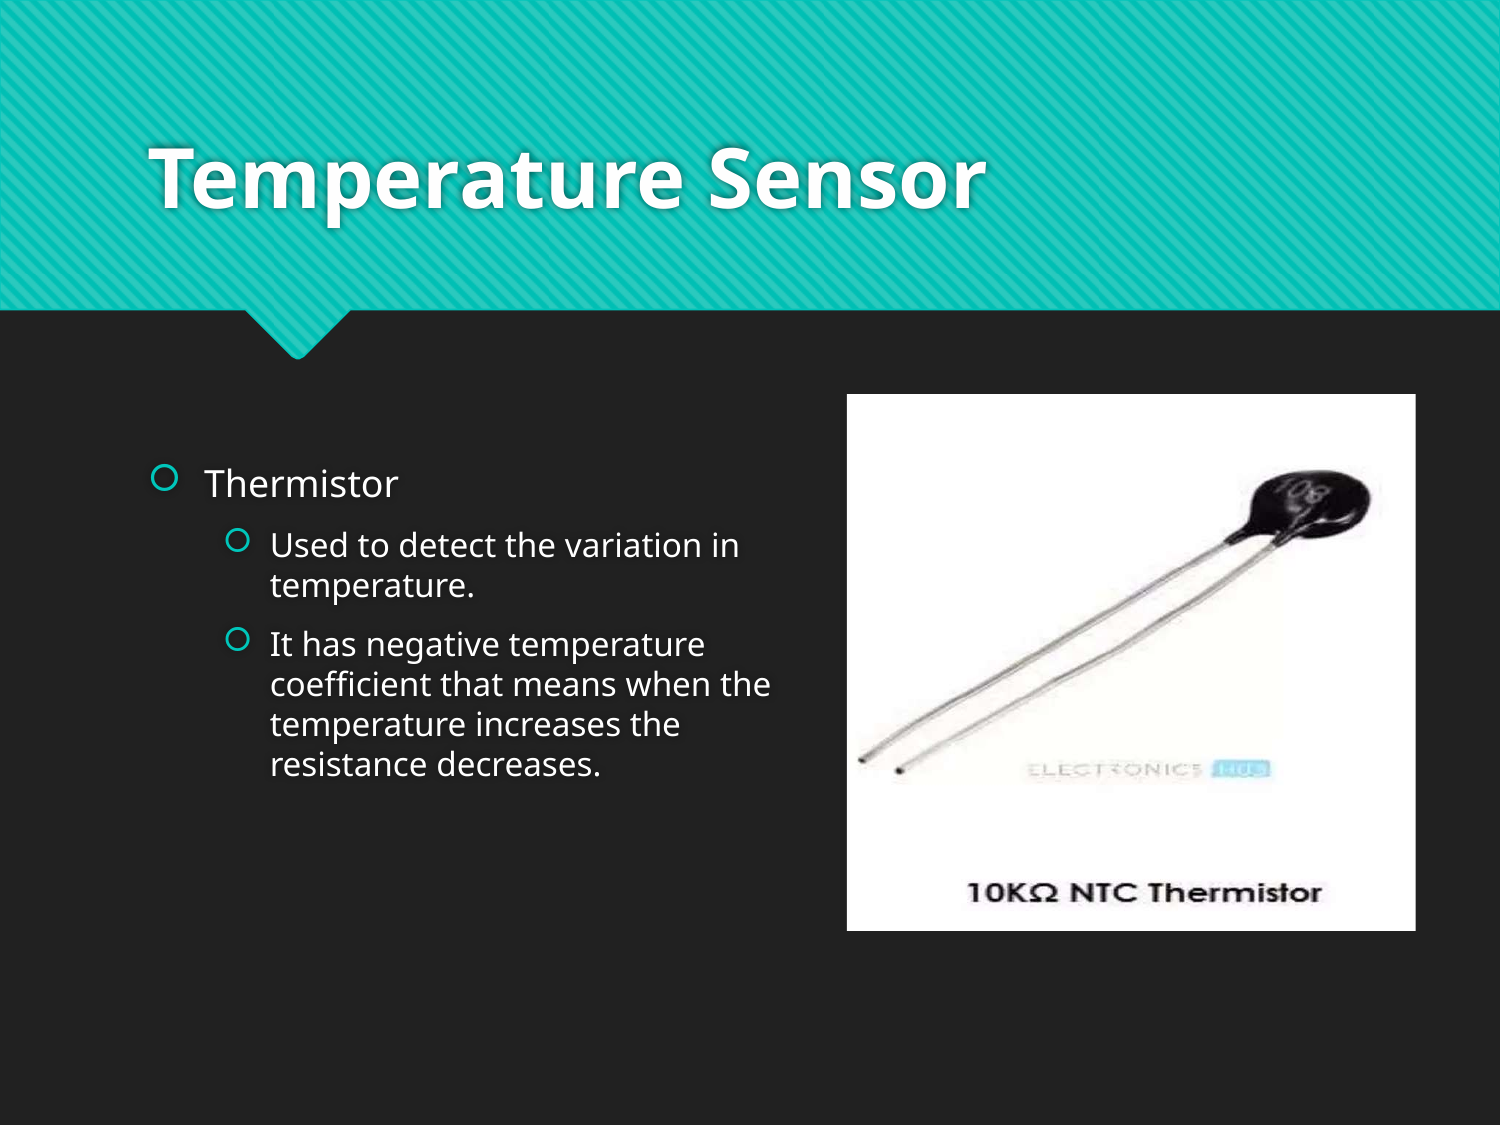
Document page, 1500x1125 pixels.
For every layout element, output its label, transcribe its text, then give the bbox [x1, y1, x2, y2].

title Temperature Sensor [132, 73, 1368, 233]
list Thermistor Used to detect the variation in temperature. It has negative temperature coefficient that means when the temperature increases the resistance decreases. [132, 364, 794, 962]
picture [846, 394, 1416, 932]
